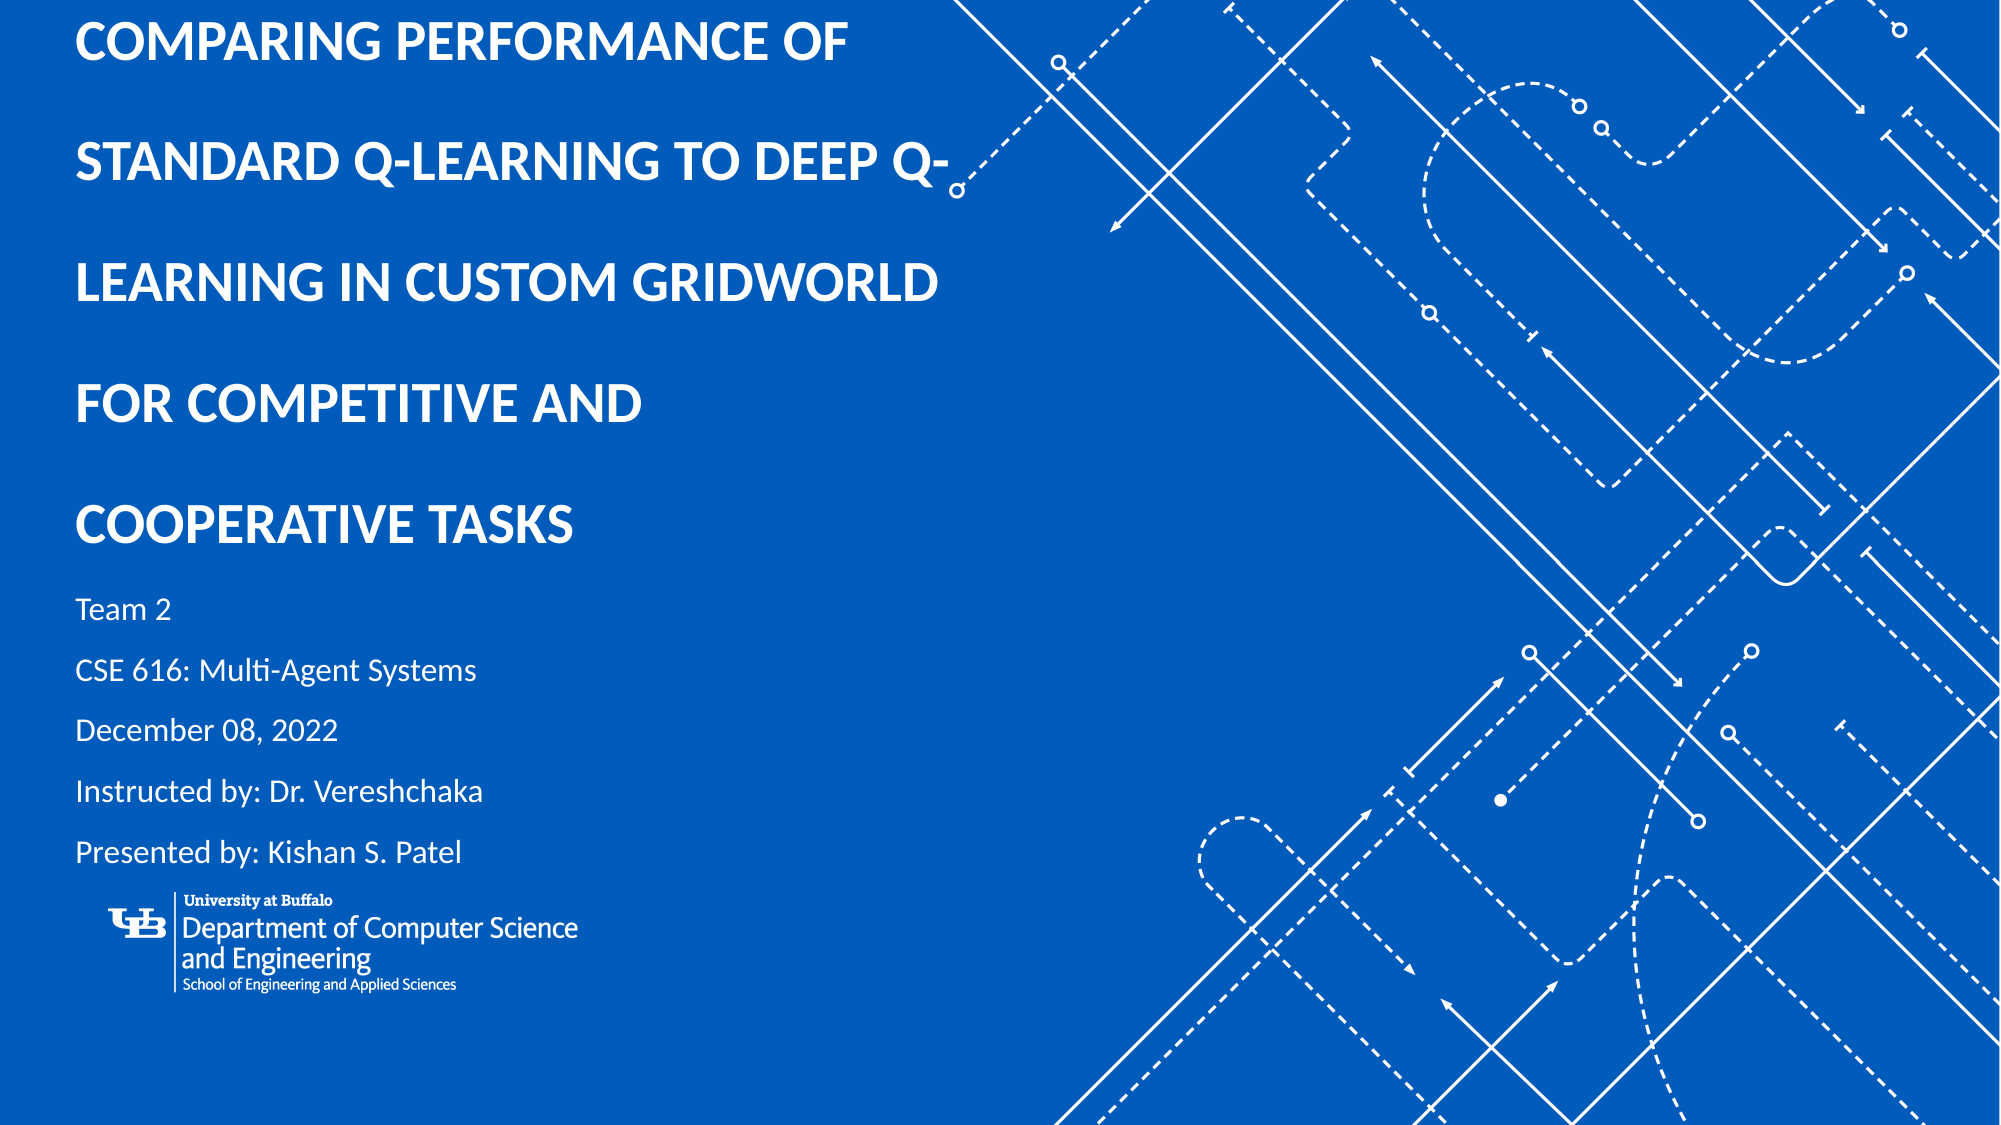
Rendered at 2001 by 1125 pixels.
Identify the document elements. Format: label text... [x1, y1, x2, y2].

title Comparing performance of standard q-learning to deep q-learning in custom gridworld for competitive and cooperative tasks [75, 0, 1000, 563]
picture [0, 0, 2000, 1125]
list Team 2 CSE 616: Multi-Agent Systems December 08, 2022 Instructed by: Dr. Vereshchaka Presented by: Kishan S. Patel [75, 579, 1165, 881]
